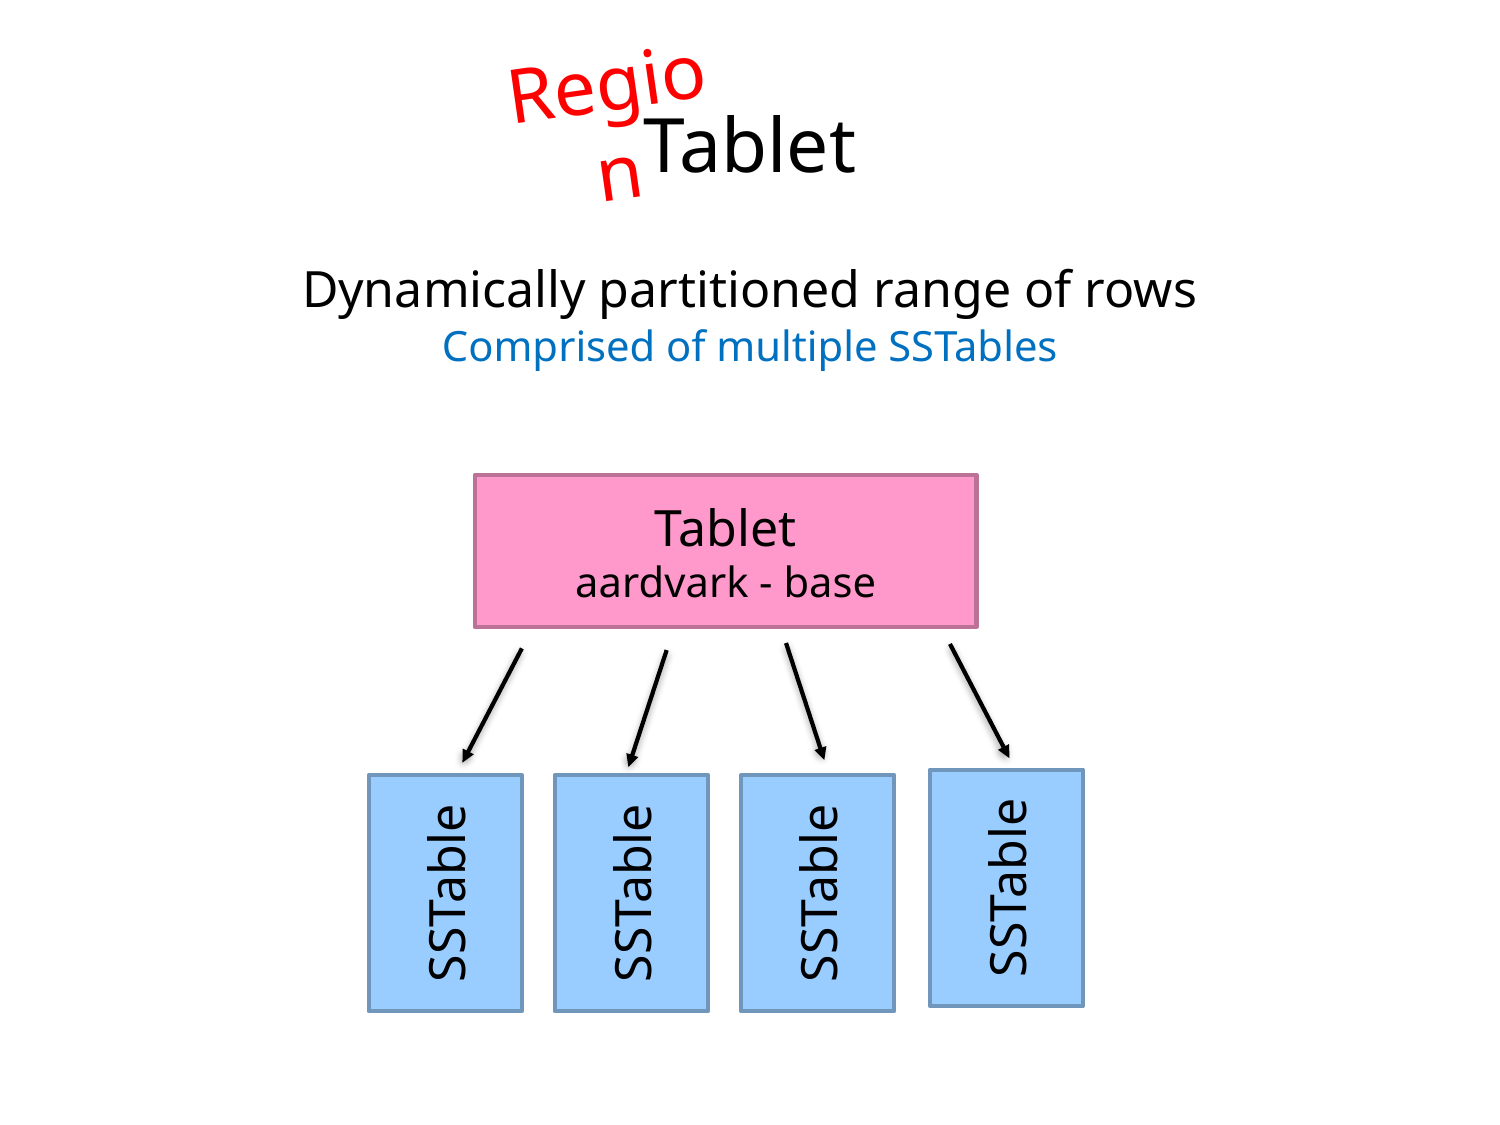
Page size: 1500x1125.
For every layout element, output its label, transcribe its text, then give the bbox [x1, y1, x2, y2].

text_box Tablet [0, 90, 1500, 203]
text_box Comprised of multiple SSTables [0, 312, 1500, 378]
text_box SSTable [367, 773, 524, 1013]
text_box SSTable [553, 773, 710, 1013]
text_box Region [462, 9, 751, 160]
text_box Dynamically partitioned range of rows [0, 249, 1500, 312]
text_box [628, 649, 667, 768]
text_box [785, 642, 825, 761]
text_box Tablet aardvark - base [473, 473, 979, 629]
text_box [462, 648, 523, 763]
text_box SSTable [739, 773, 896, 1013]
text_box SSTable [928, 768, 1085, 1008]
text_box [949, 643, 1010, 759]
